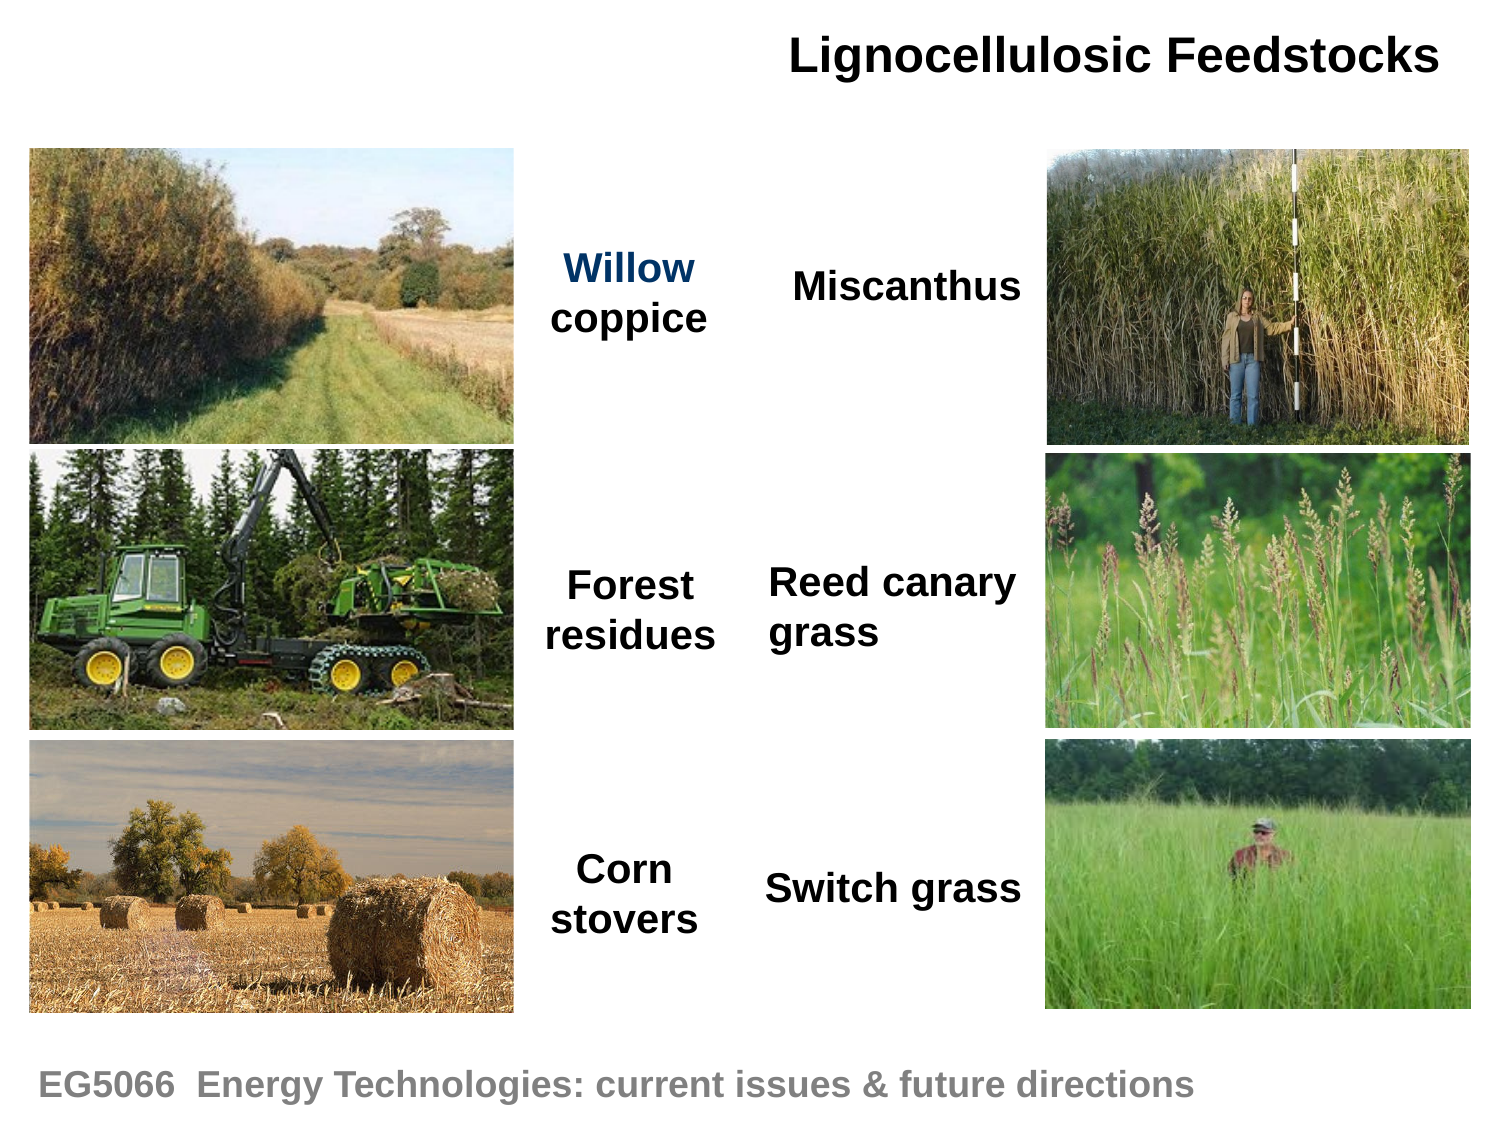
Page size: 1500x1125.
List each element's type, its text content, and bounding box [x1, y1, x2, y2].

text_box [749, 148, 1471, 1009]
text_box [29, 148, 739, 1013]
text_box EG5066 Energy Technologies: current issues & future directions [23, 1052, 1313, 1113]
text_box Lignocellulosic Feedstocks [773, 14, 1457, 90]
